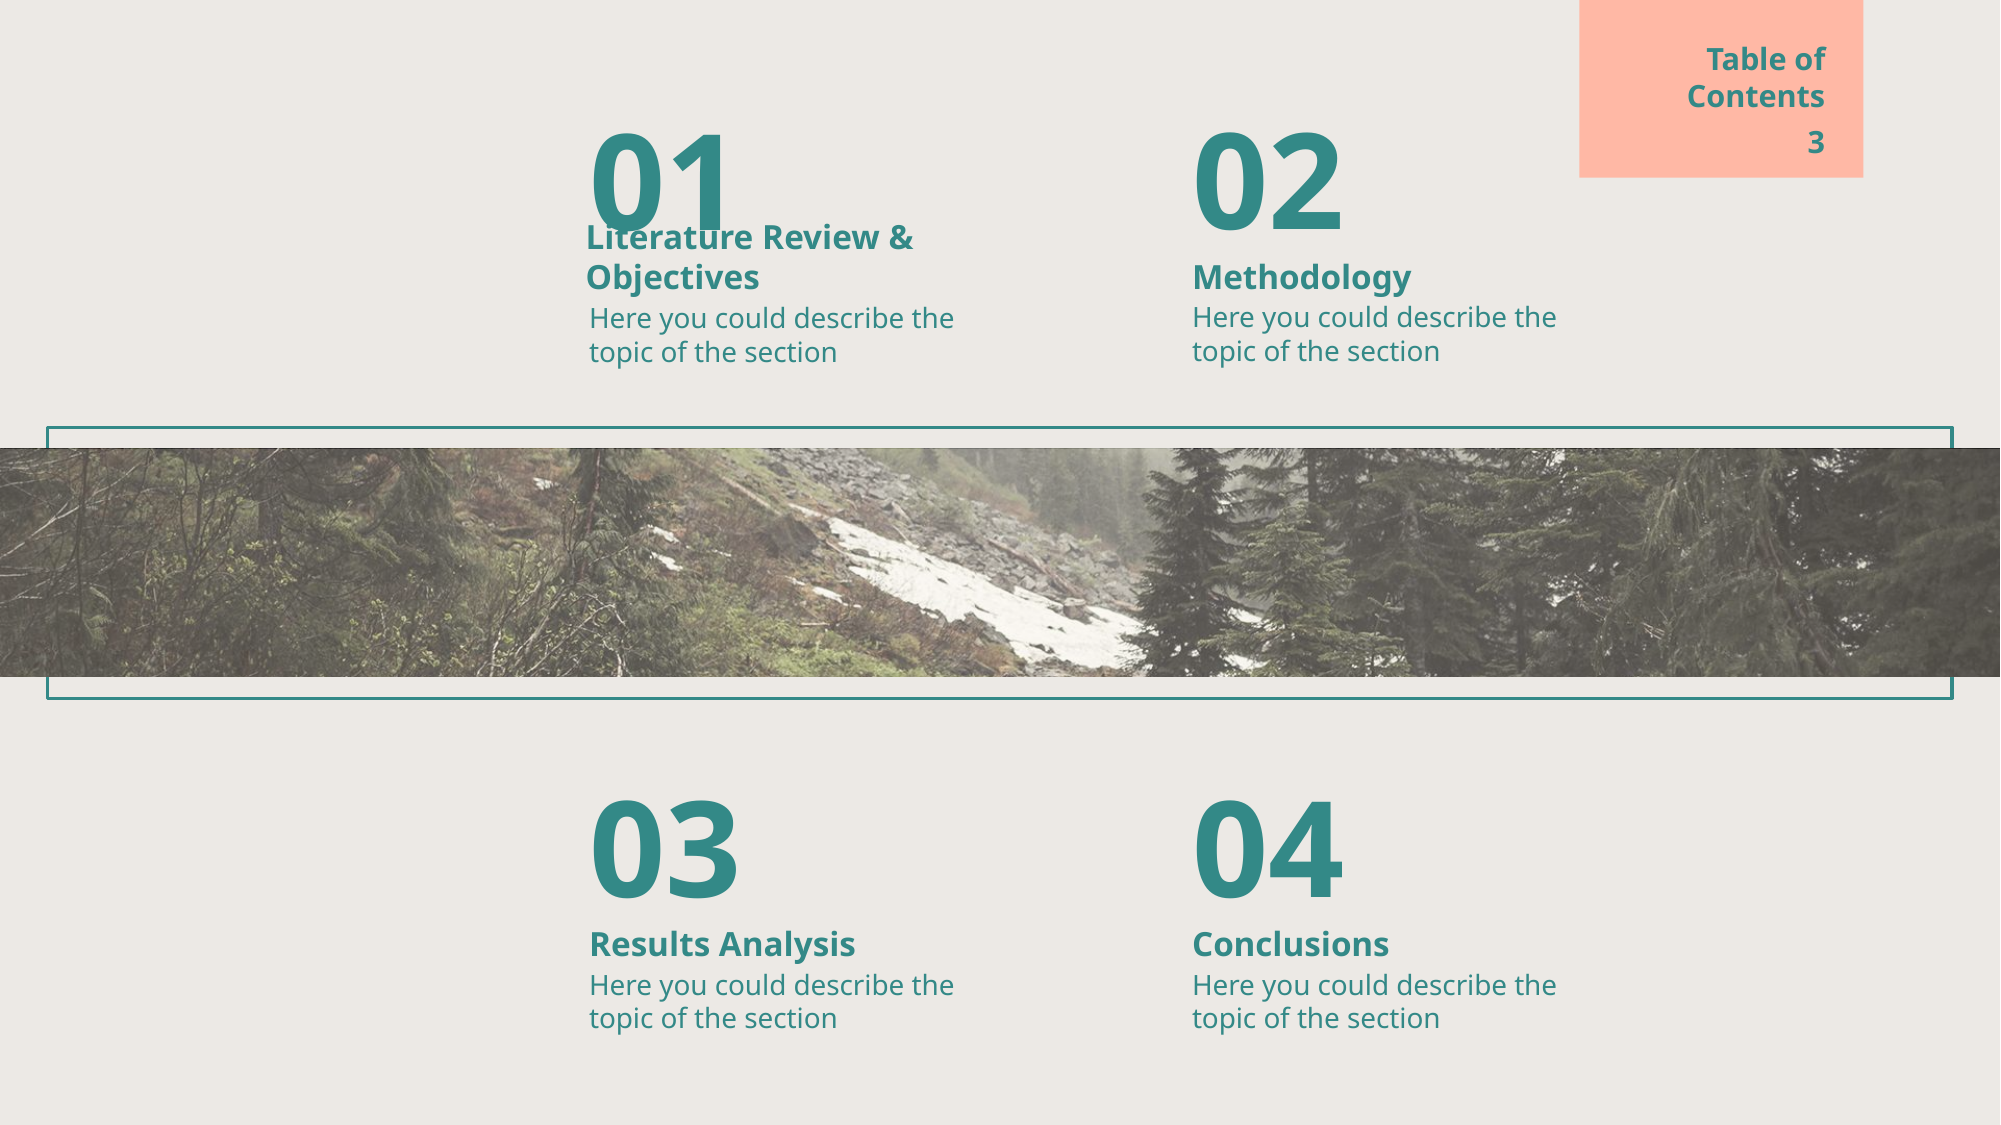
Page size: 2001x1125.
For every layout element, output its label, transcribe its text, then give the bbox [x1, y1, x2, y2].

picture [0, 447, 2000, 677]
subtitle Here you could describe the topic of the section [569, 947, 987, 1073]
subtitle Here you could describe the topic of the section [1172, 947, 1590, 1073]
title 04 [1172, 780, 1556, 907]
title 02 [1172, 113, 1556, 240]
subtitle Here you could describe the topic of the section [569, 281, 987, 407]
title Table of Contents [1604, 28, 1846, 134]
subtitle Here you could describe the topic of the section [1172, 279, 1605, 406]
title Literature Review & Objectives [565, 189, 1099, 316]
slide_number 3 [1725, 103, 1846, 190]
title Methodology [1172, 189, 1665, 316]
title Results Analysis [569, 857, 1062, 984]
title 03 [569, 780, 953, 907]
title Conclusions [1172, 857, 1665, 984]
title 01 [569, 113, 953, 241]
